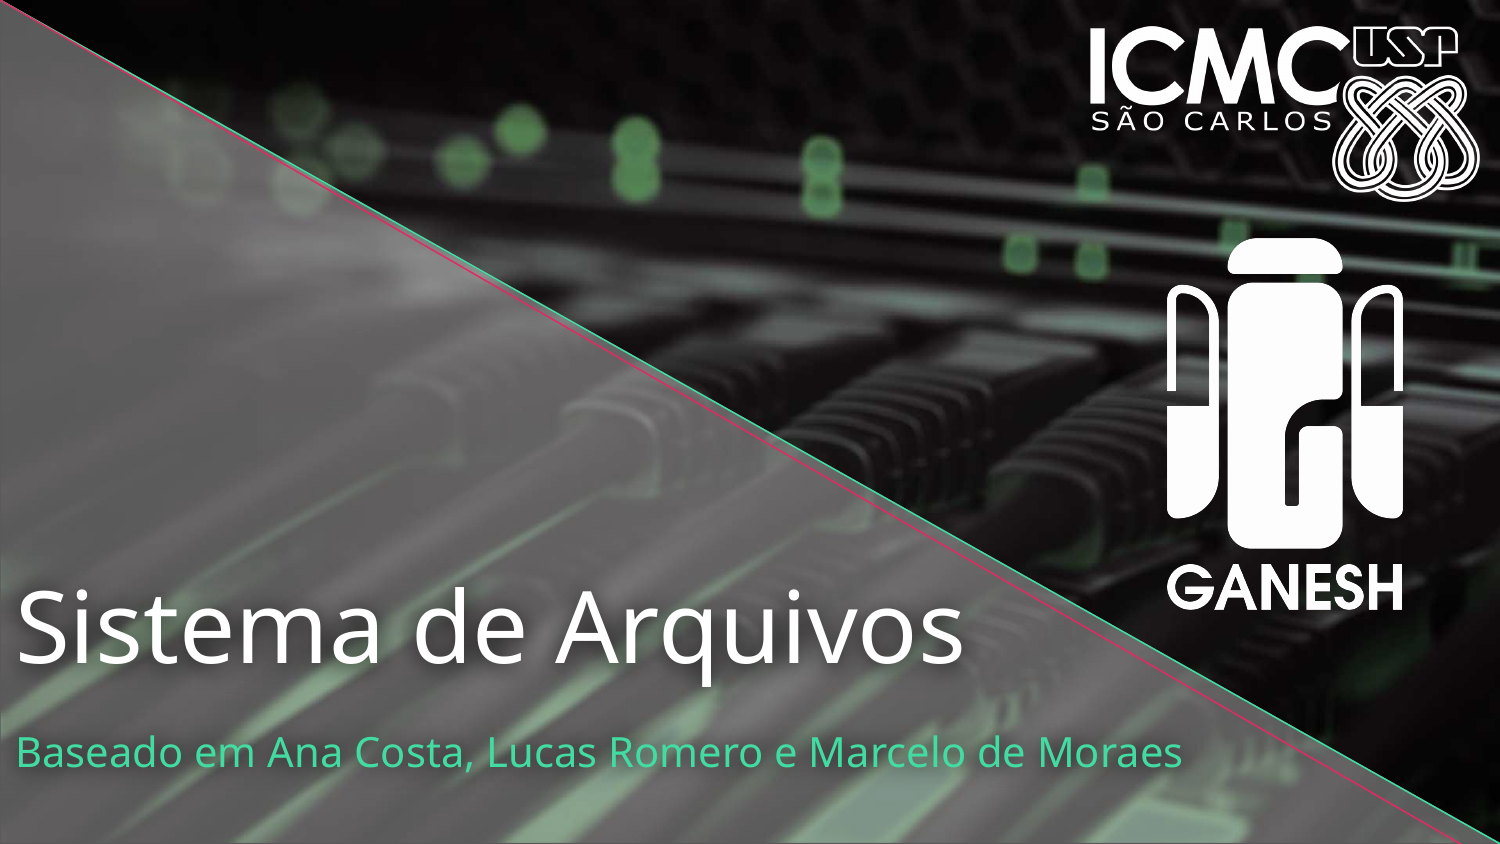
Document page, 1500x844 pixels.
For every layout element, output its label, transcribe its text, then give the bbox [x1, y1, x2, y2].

text_box Sistema de Arquivos [0, 548, 1051, 704]
picture [4, 0, 1500, 842]
text_box Baseado em Ana Costa, Lucas Romero e Marcelo de Moraes [0, 703, 1225, 800]
